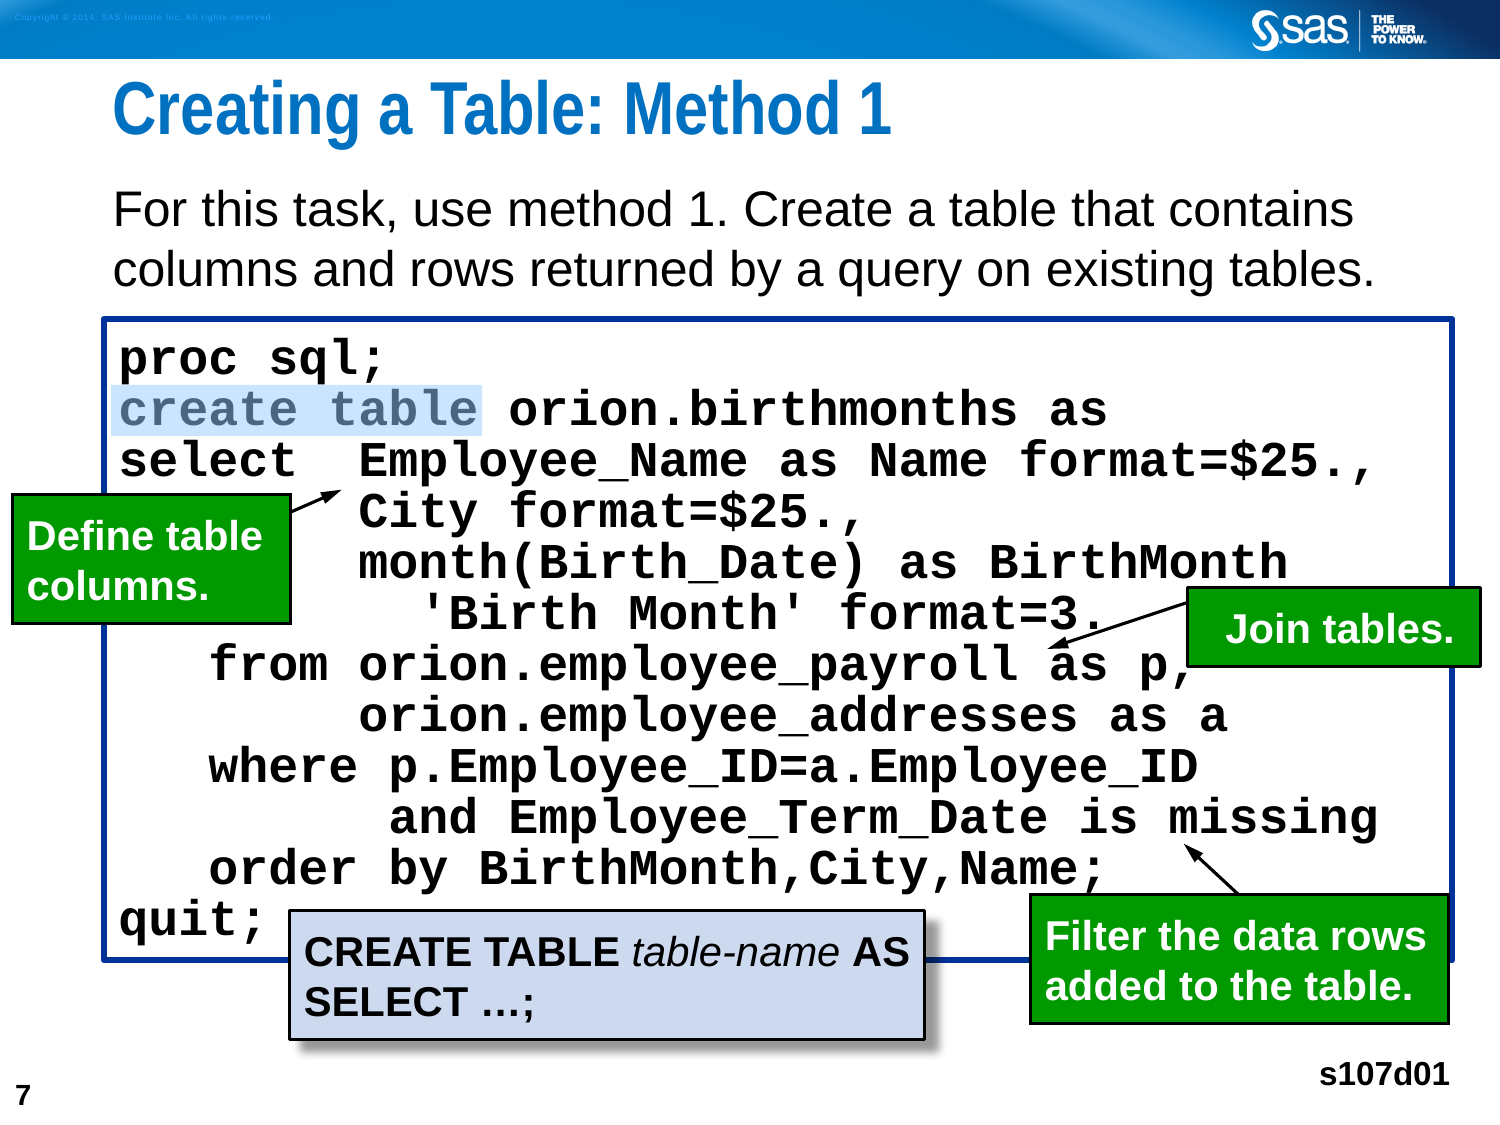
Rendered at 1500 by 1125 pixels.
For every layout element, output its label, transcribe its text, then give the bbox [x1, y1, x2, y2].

title Creating a Table: Method 1 [112, 75, 1500, 187]
text_box s107d01 [1304, 1037, 1465, 1107]
picture [0, 0, 1500, 59]
text_box Define table columns. [12, 489, 342, 624]
text_box Filter the data rows added to the table. [1030, 843, 1449, 1024]
text_box CREATE TABLE table-name AS SELECT …; [289, 910, 925, 1040]
text_box [110, 384, 483, 436]
list For this task, use method 1. Create a table that contains columns and rows returned by a query on existing tables. [112, 176, 1400, 319]
text_box proc sql; create table orion.birthmonths as select Employee_Name as Name format=$25., City format=$25., month(Birth_Date) as BirthMonth 'Birth Month' format=3. from orion.employee_payroll as p, orion.employee_addresses as a where p.Employee_ID=a.Employee_ID and Employee_Term_Date is missing order by BirthMonth,City,Name; quit; [103, 319, 1453, 960]
text_box Join tables. [1047, 587, 1481, 667]
